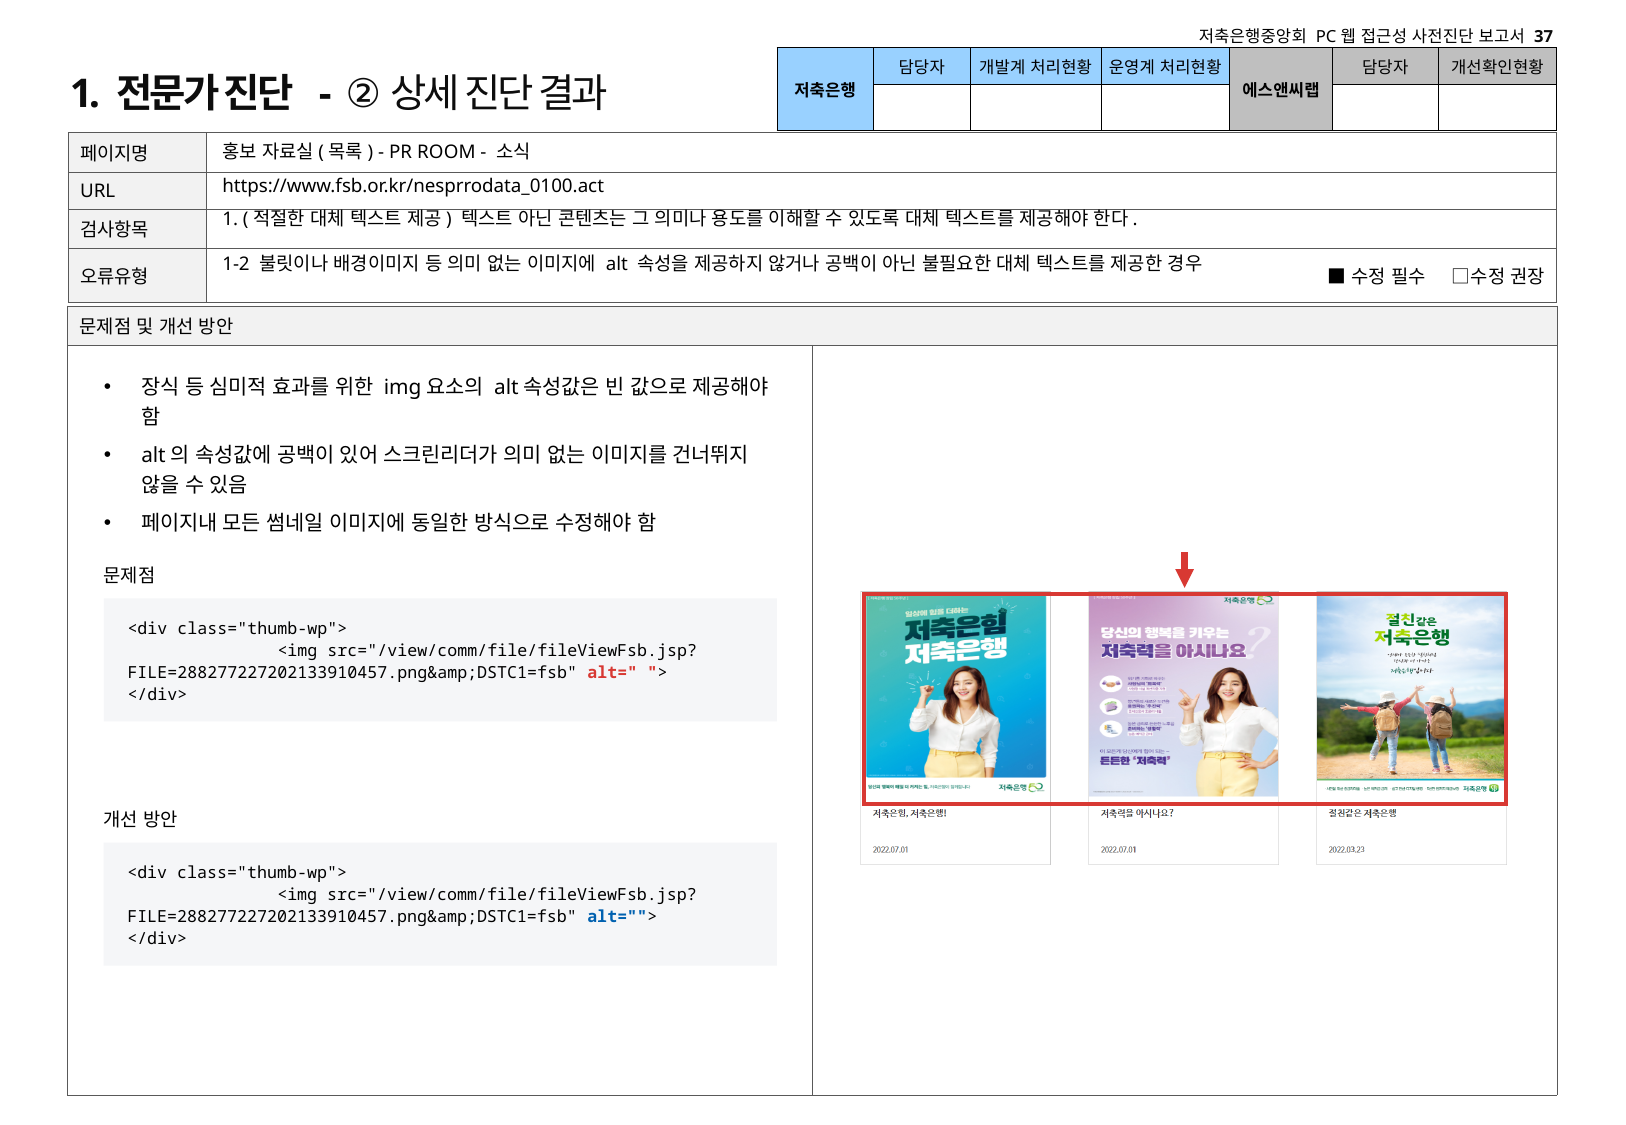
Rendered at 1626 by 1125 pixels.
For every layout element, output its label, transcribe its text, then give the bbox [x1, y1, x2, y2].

list https://www.fsb.or.kr/nesprrodata_0100.act [207, 167, 1557, 201]
list 1. (적절한 대체 텍스트 제공) 텍스트 아닌 콘텐츠는 그 의미나 용도를 이해할 수 있도록 대체 텍스트를 제공해야 한다. [207, 201, 1557, 236]
table_header 담당자 [1333, 48, 1438, 84]
table_header 저축은행 [778, 48, 873, 130]
table_cell [1439, 85, 1556, 130]
table_header 에스앤씨랩 [1230, 48, 1332, 130]
table_header 담당자 [874, 48, 970, 84]
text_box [103, 563, 778, 745]
list 장식 등 심미적 효과를 위한 img요소의 alt속성값은 빈 값으로 제공해야 함 alt의 속성값에 공백이 있어 스크린리더가 의미 없는 이미지를 건너뛰지 않을 수 있음 페이지내 모든 썸네일 이미지에 동일한 방식으로 수정해야 함 [103, 368, 778, 467]
table_header 운영계 처리현황 [1102, 48, 1229, 84]
table_cell [1102, 85, 1229, 130]
table_header 개발계 처리현황 [971, 48, 1101, 84]
list 홍보 자료실(목록) - PR ROOM - 소식 [207, 133, 1557, 167]
table_header 개선확인현황 [1439, 48, 1556, 84]
list 1-2 불릿이나 배경이미지 등 의미 없는 이미지에 alt 속성을 제공하지 않거나 공백이 아닌 불필요한 대체 텍스트를 제공한 경우 [207, 235, 1293, 291]
table_cell [1333, 85, 1438, 130]
table_cell [874, 85, 970, 130]
table_cell [971, 85, 1101, 130]
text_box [103, 807, 777, 989]
picture [848, 576, 1522, 878]
title 1. 전문가 진단 - ②상세 진단 결과 [69, 72, 777, 117]
